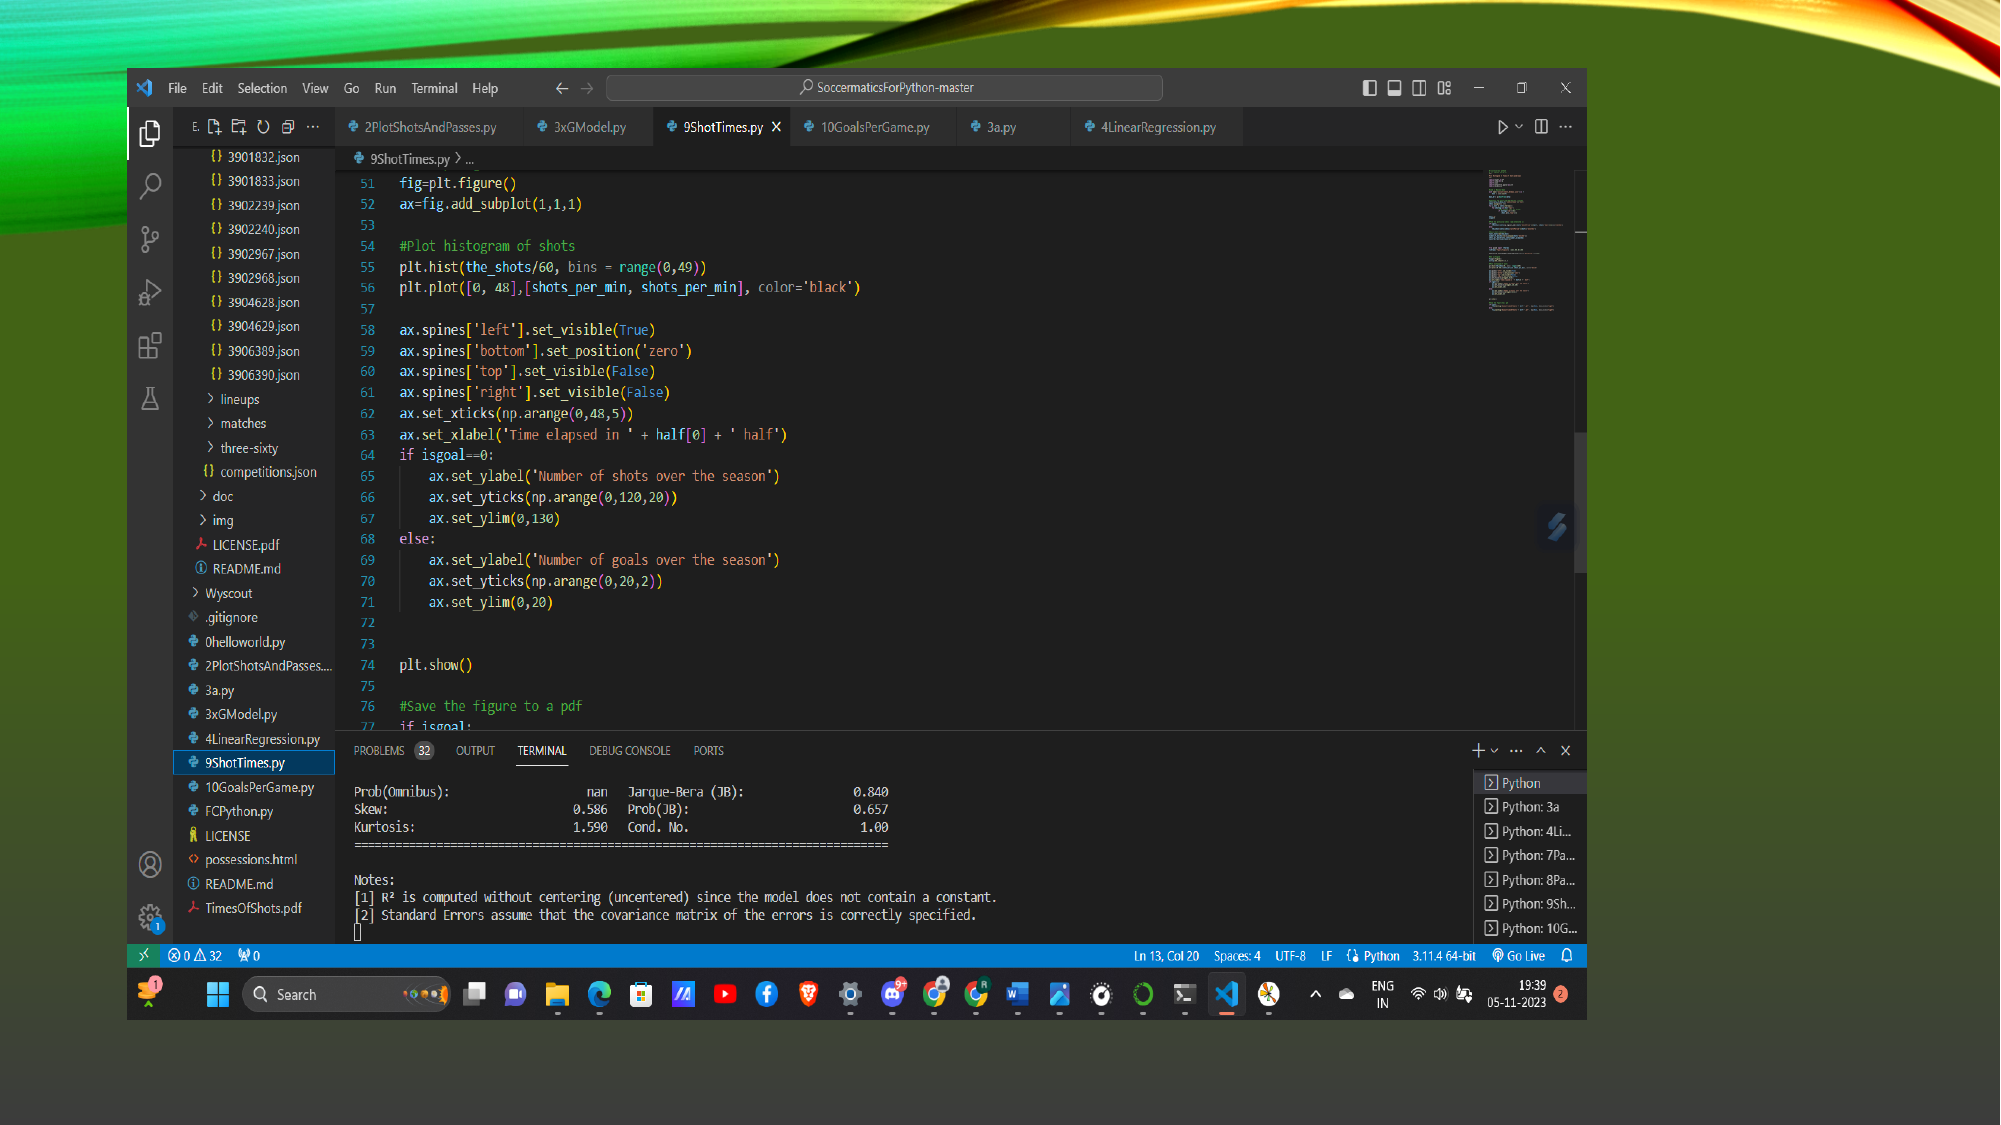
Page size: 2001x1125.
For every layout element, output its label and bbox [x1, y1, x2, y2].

list [126, 68, 1588, 1021]
picture [0, 0, 2000, 237]
